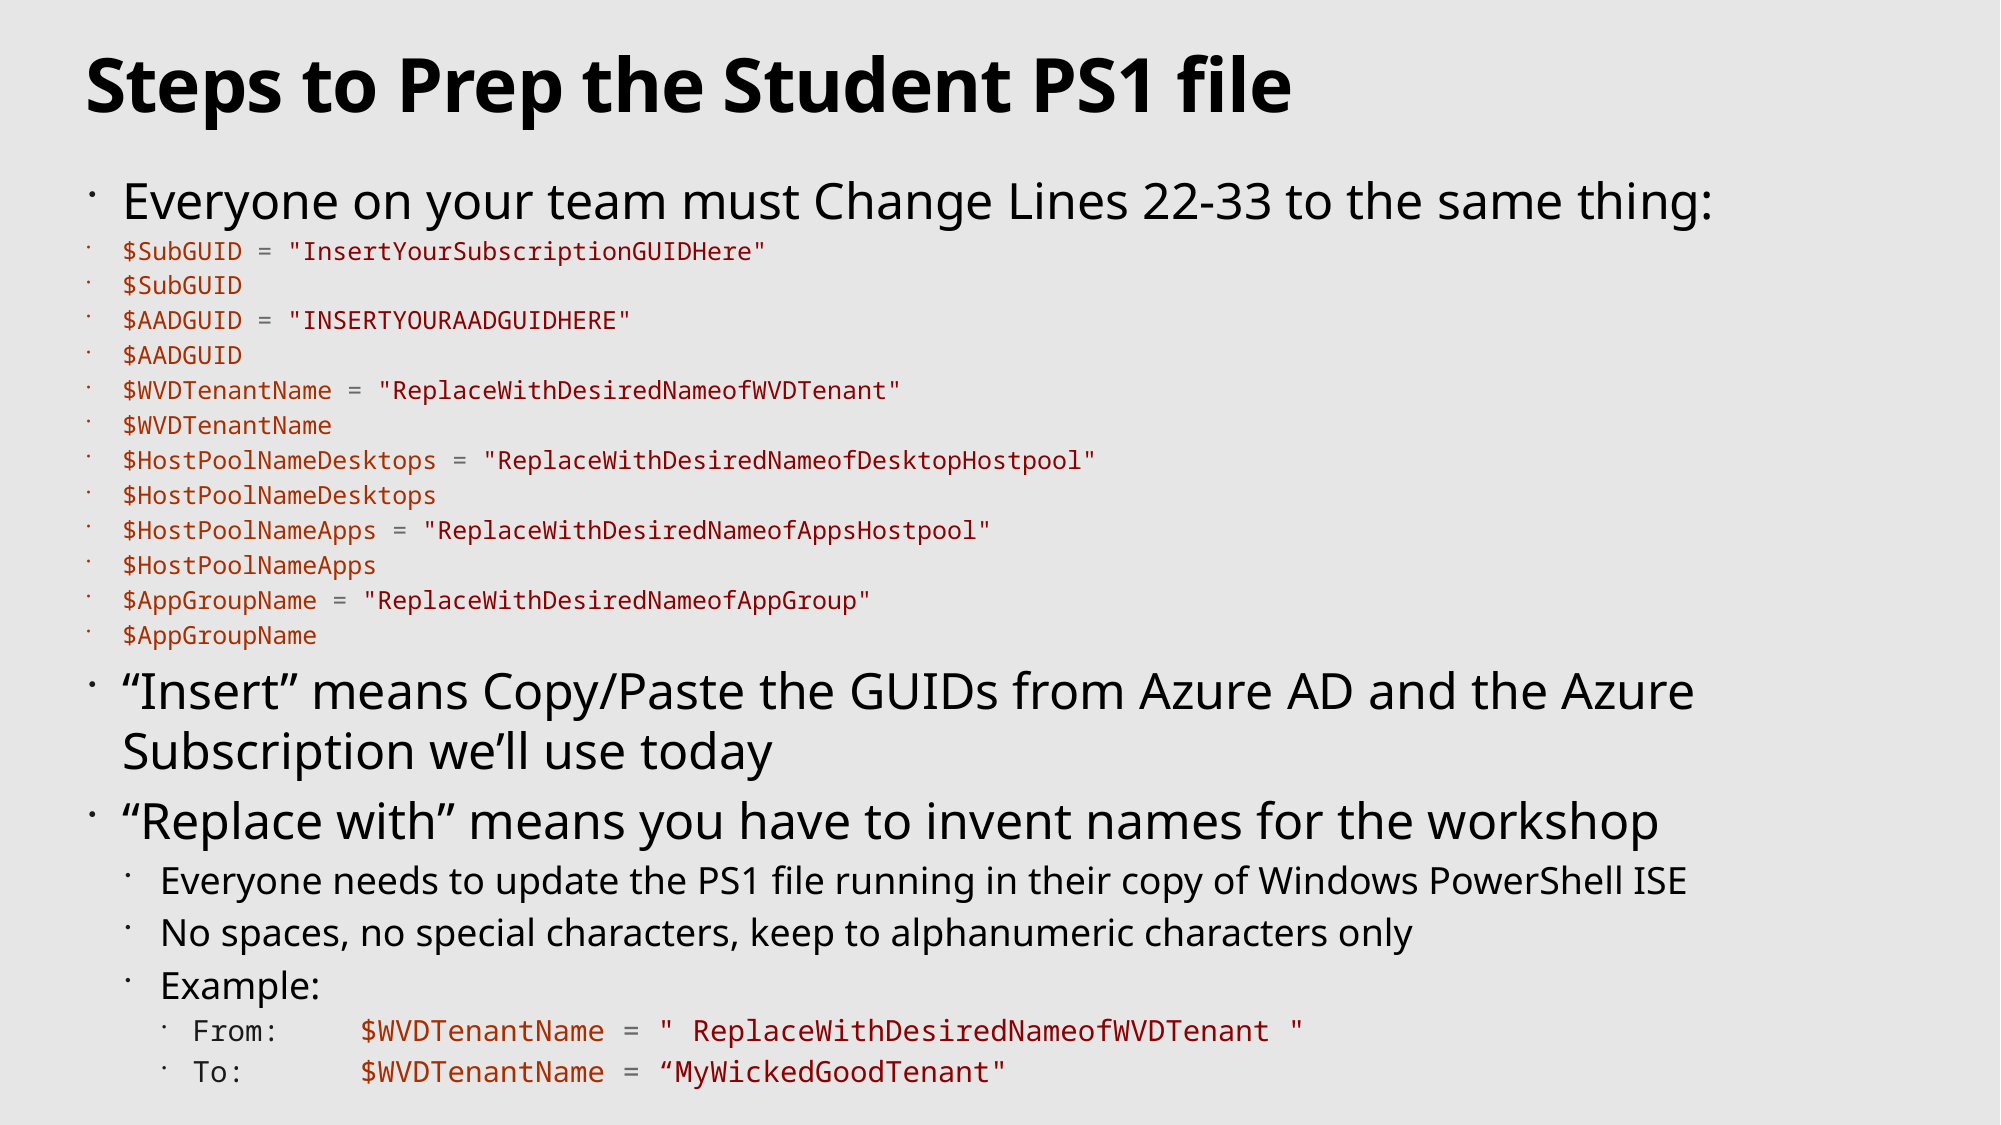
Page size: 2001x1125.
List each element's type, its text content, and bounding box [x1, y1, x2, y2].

list Everyone on your team must Change Lines 22-33 to the same thing: $SubGUID = "InsertYourSubscriptionGUIDHere" $SubGUID $AADGUID = "INSERTYOURAADGUIDHERE" $AADGUID $WVDTenantName = "ReplaceWithDesiredNameofWVDTenant" $WVDTenantName $HostPoolNameDesktops = "ReplaceWithDesiredNameofDesktopHostpool" $HostPoolNameDesktops $HostPoolNameApps = "ReplaceWithDesiredNameofAppsHostpool" $HostPoolNameApps $AppGroupName = "ReplaceWithDesiredNameofAppGroup" $AppGroupName “Insert” means Copy/Paste the GUIDs from Azure AD and the Azure Subscription we’ll use today “Replace with” means you have to invent names for the workshop Everyone needs to update the PS1 file running in their copy of Windows PowerShell ISE No spaces, no special characters, keep to alphanumeric characters only Example: From: $WVDTenantName = " ReplaceWithDesiredNameofWVDTenant " To: $WVDTenantName = “MyWickedGoodTenant" [84, 169, 1950, 1122]
title Steps to Prep the Student PS1 file [85, 37, 1915, 129]
